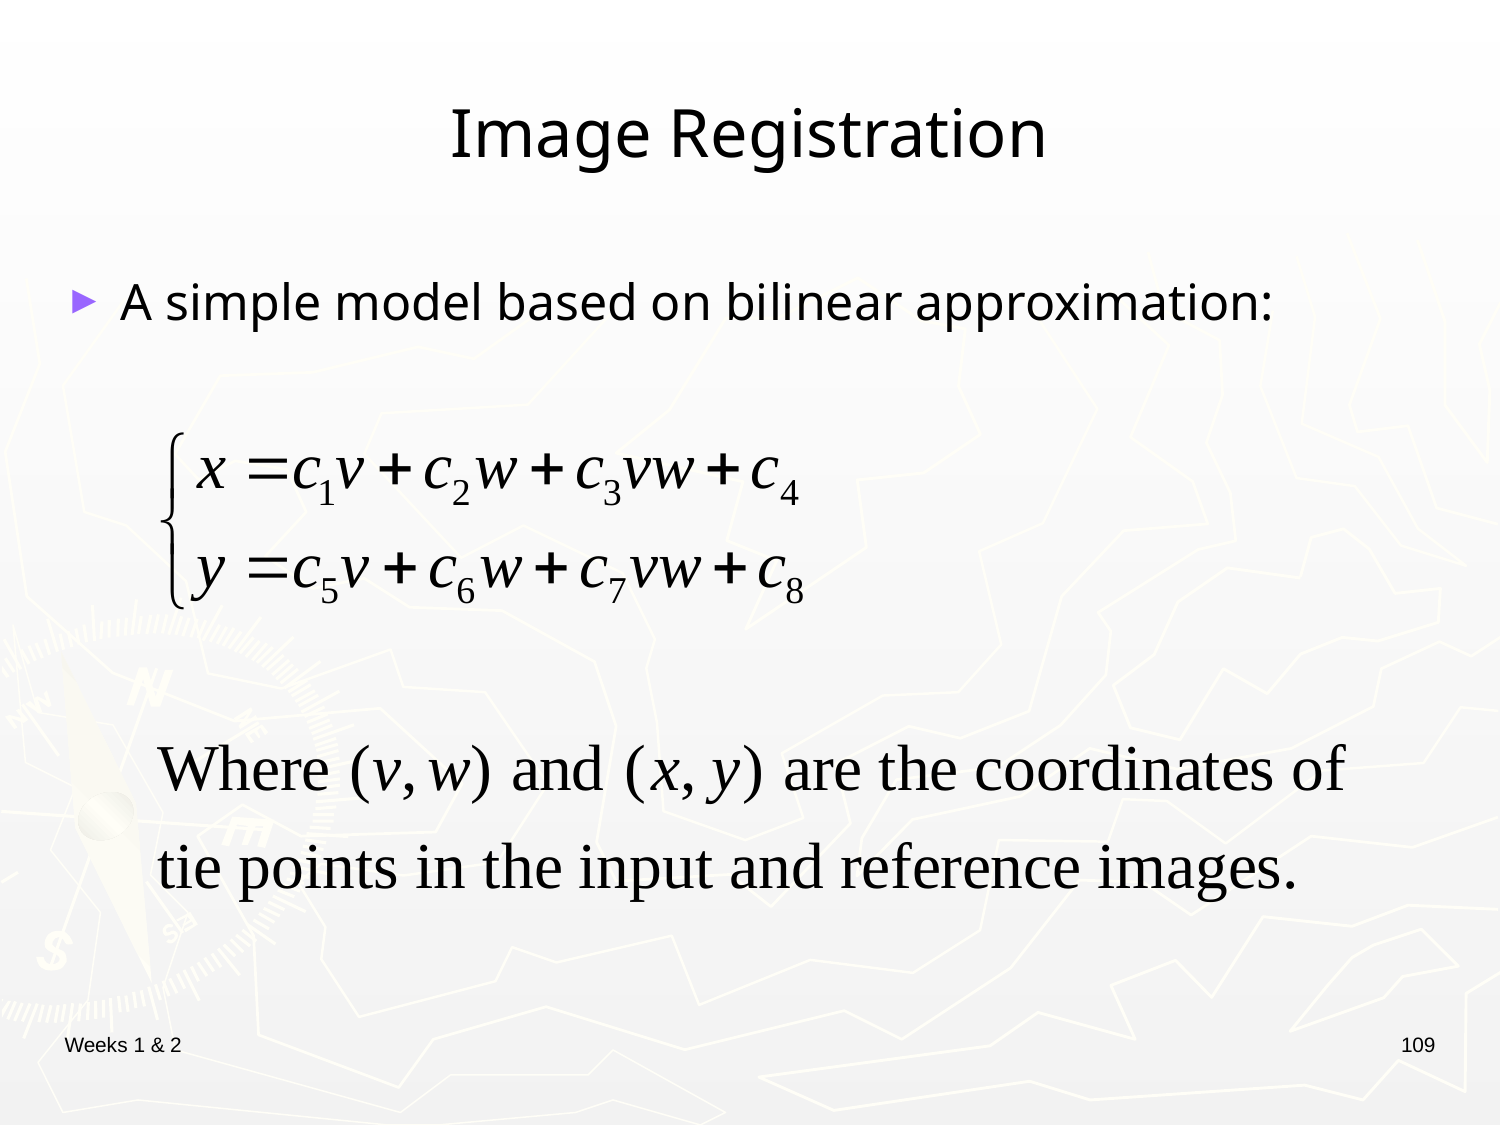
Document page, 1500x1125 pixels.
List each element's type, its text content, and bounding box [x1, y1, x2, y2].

slide_number 109 [1074, 1024, 1451, 1103]
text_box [146, 417, 1380, 920]
slide_number Weeks 1 & 2 [49, 1024, 426, 1103]
title Image Registration [49, 37, 1451, 226]
list A simple model based on bilinear approximation: [49, 262, 1451, 1001]
